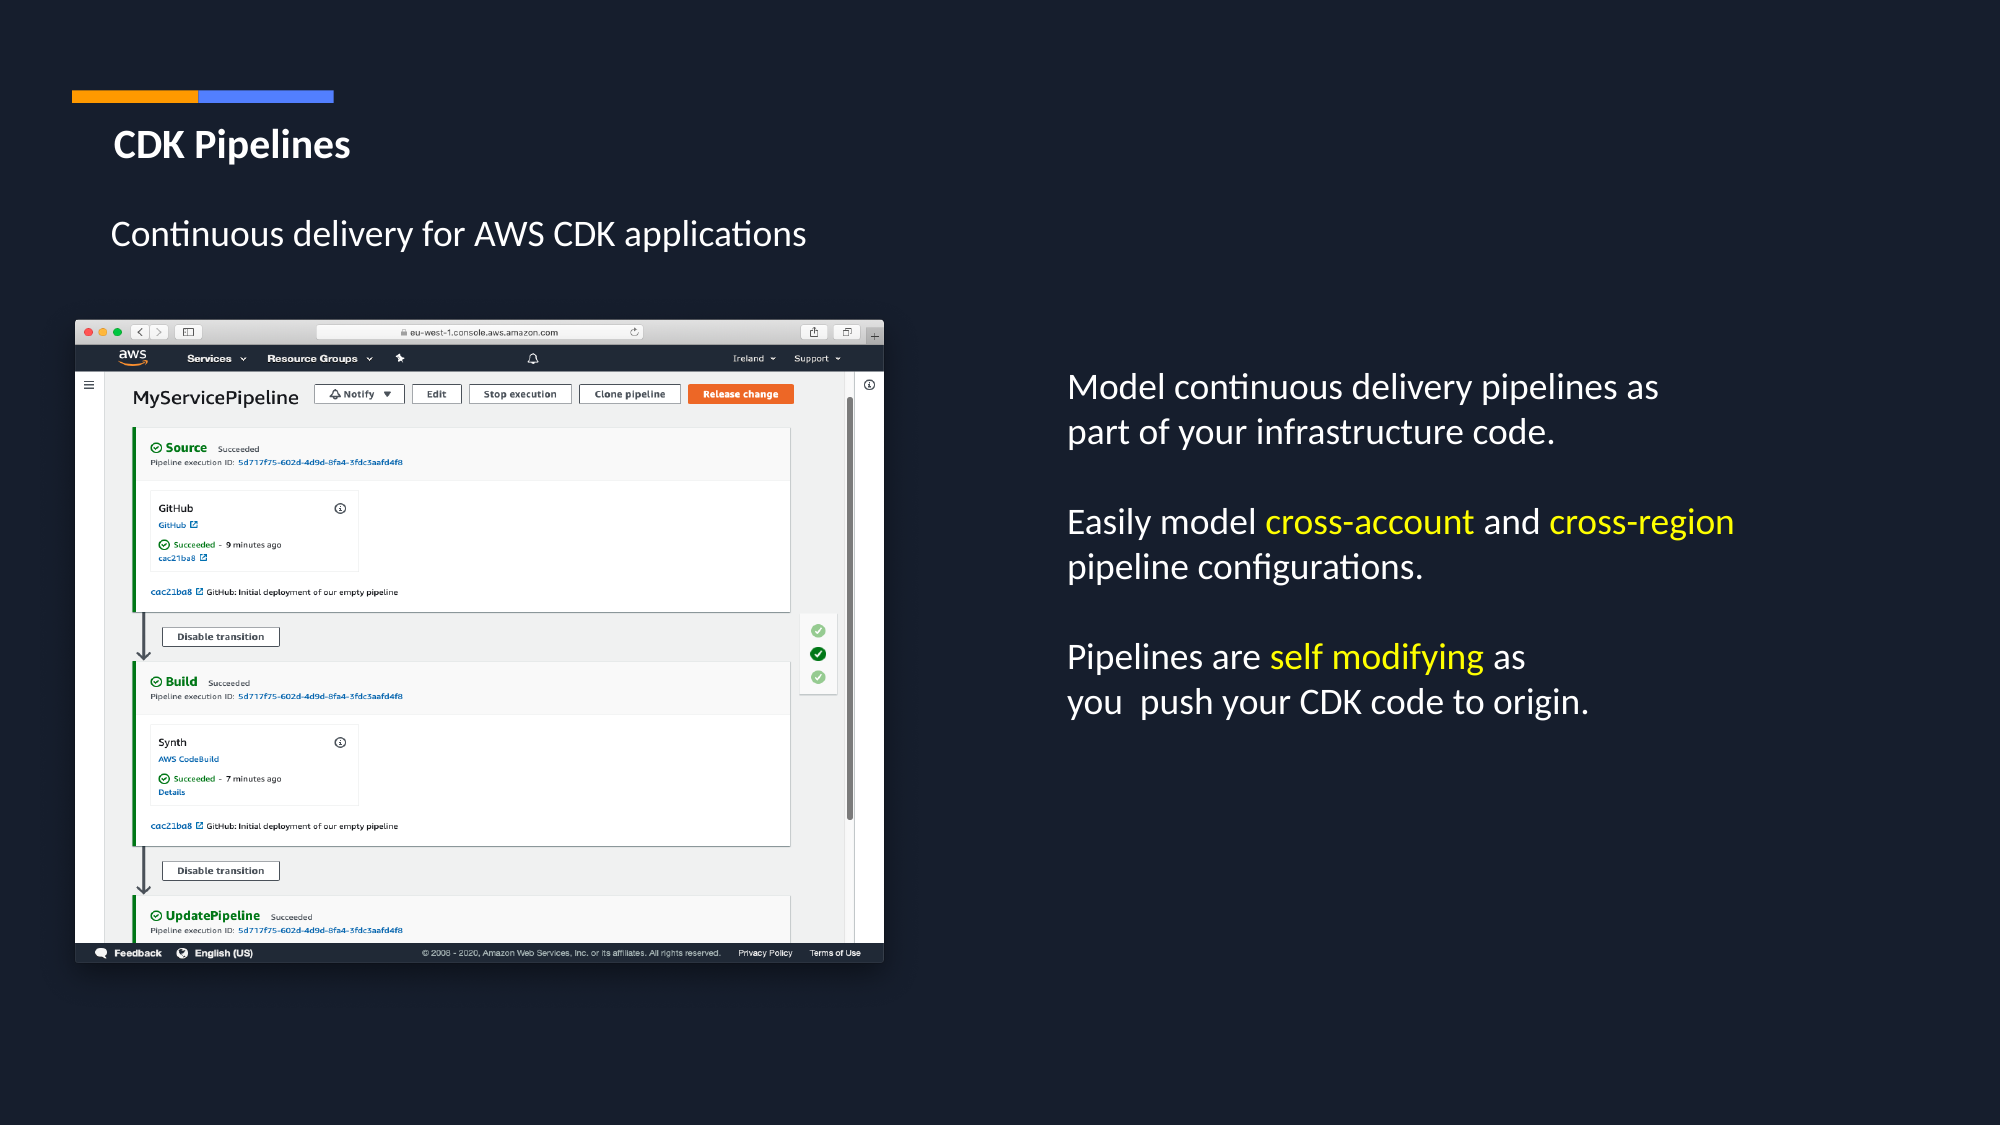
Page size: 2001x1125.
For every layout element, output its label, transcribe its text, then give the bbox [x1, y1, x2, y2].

text_box [34, 294, 924, 1012]
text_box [72, 90, 334, 103]
text_box CDK Pipelines [99, 109, 367, 175]
text_box Continuous delivery for AWS CDK applications [96, 201, 823, 306]
text_box Model continuous delivery pipelines as part of your infrastructure code. Easily model cross-account and cross-region pipeline configurations. Pipelines are self modifying as you push your CDK code to origin. [1052, 309, 1759, 775]
